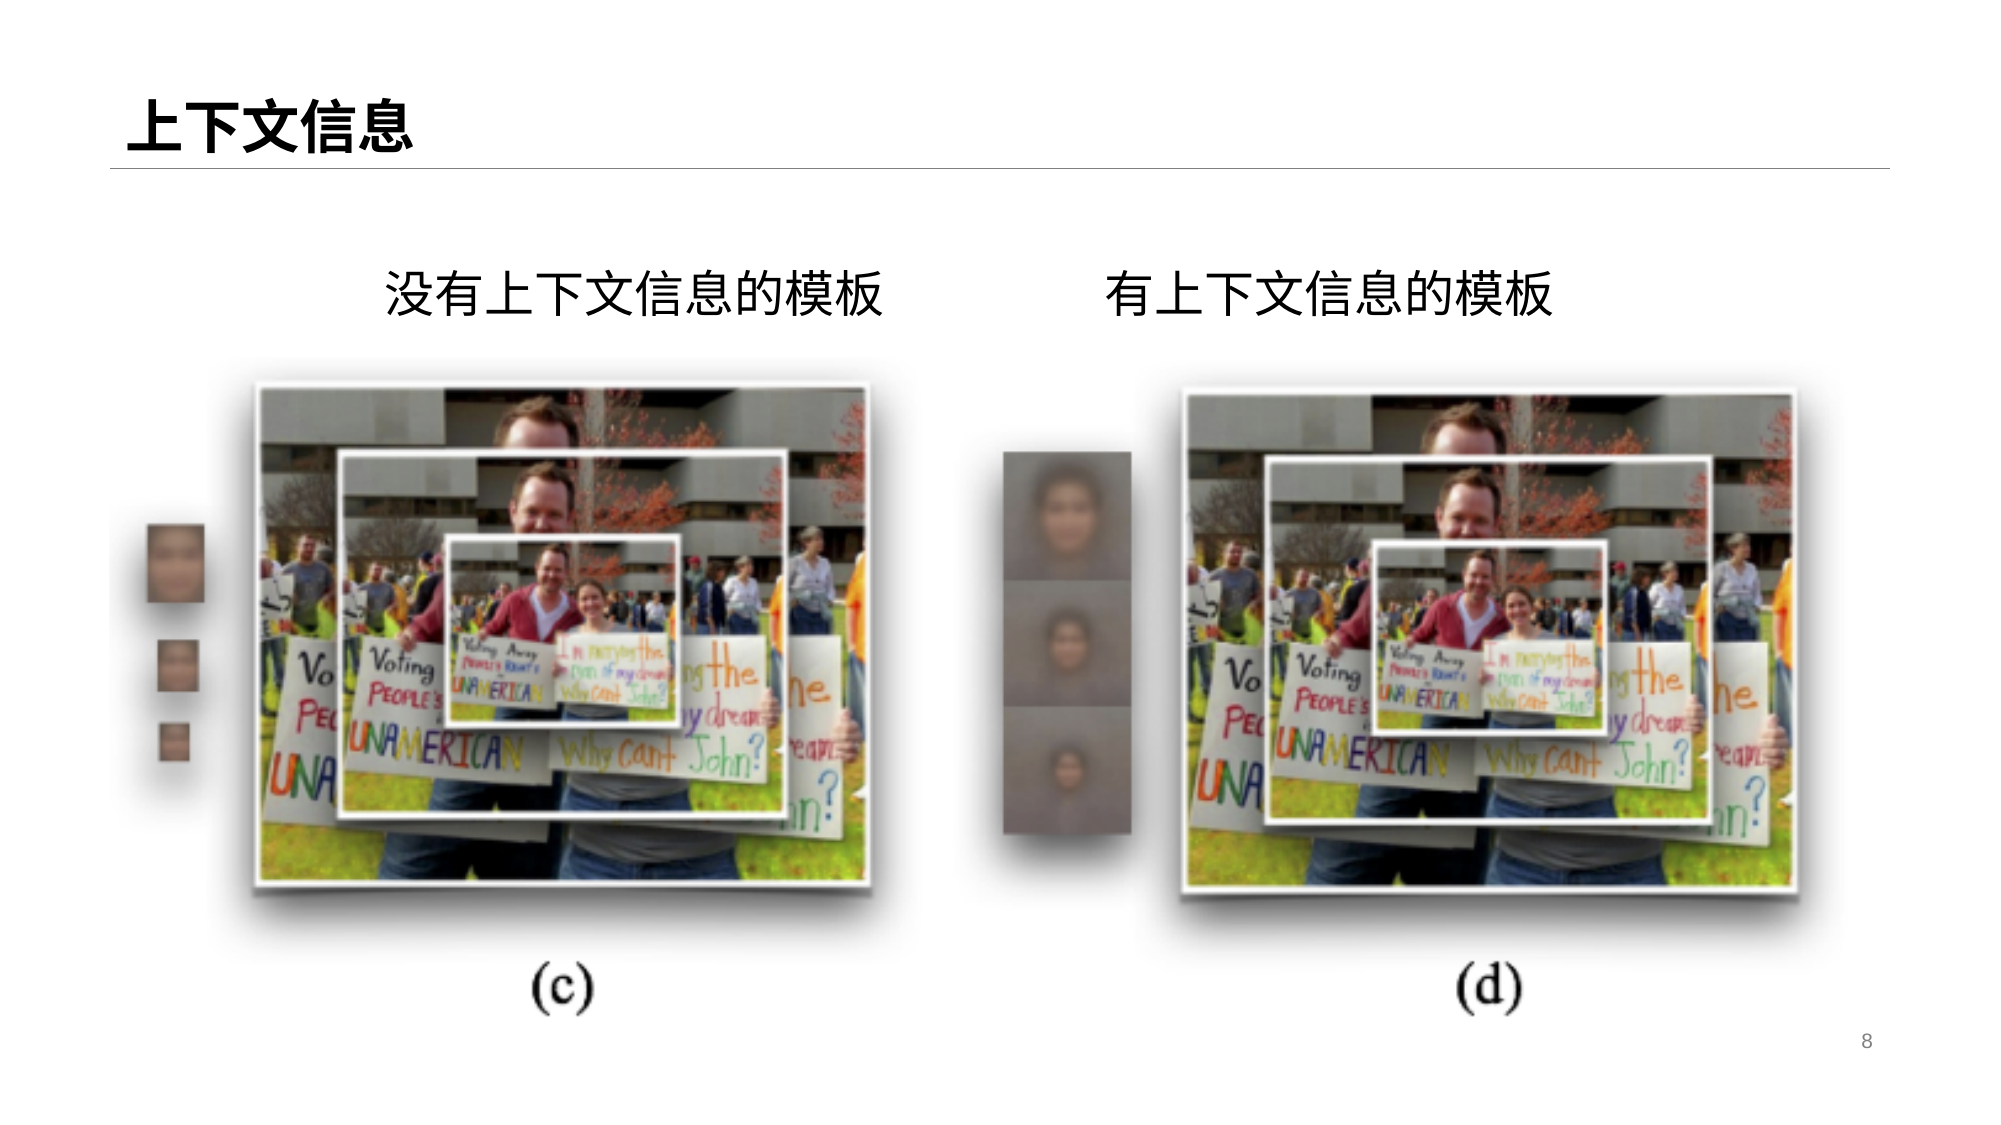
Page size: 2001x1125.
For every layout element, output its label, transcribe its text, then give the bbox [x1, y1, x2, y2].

slide_number 8 [1410, 1023, 1888, 1058]
table_header 没有上下文信息的模板 [221, 248, 1047, 335]
title 上下文信息 [109, 0, 1890, 169]
picture [109, 356, 1857, 1024]
table_header 有上下文信息的模板 [1047, 248, 1611, 335]
